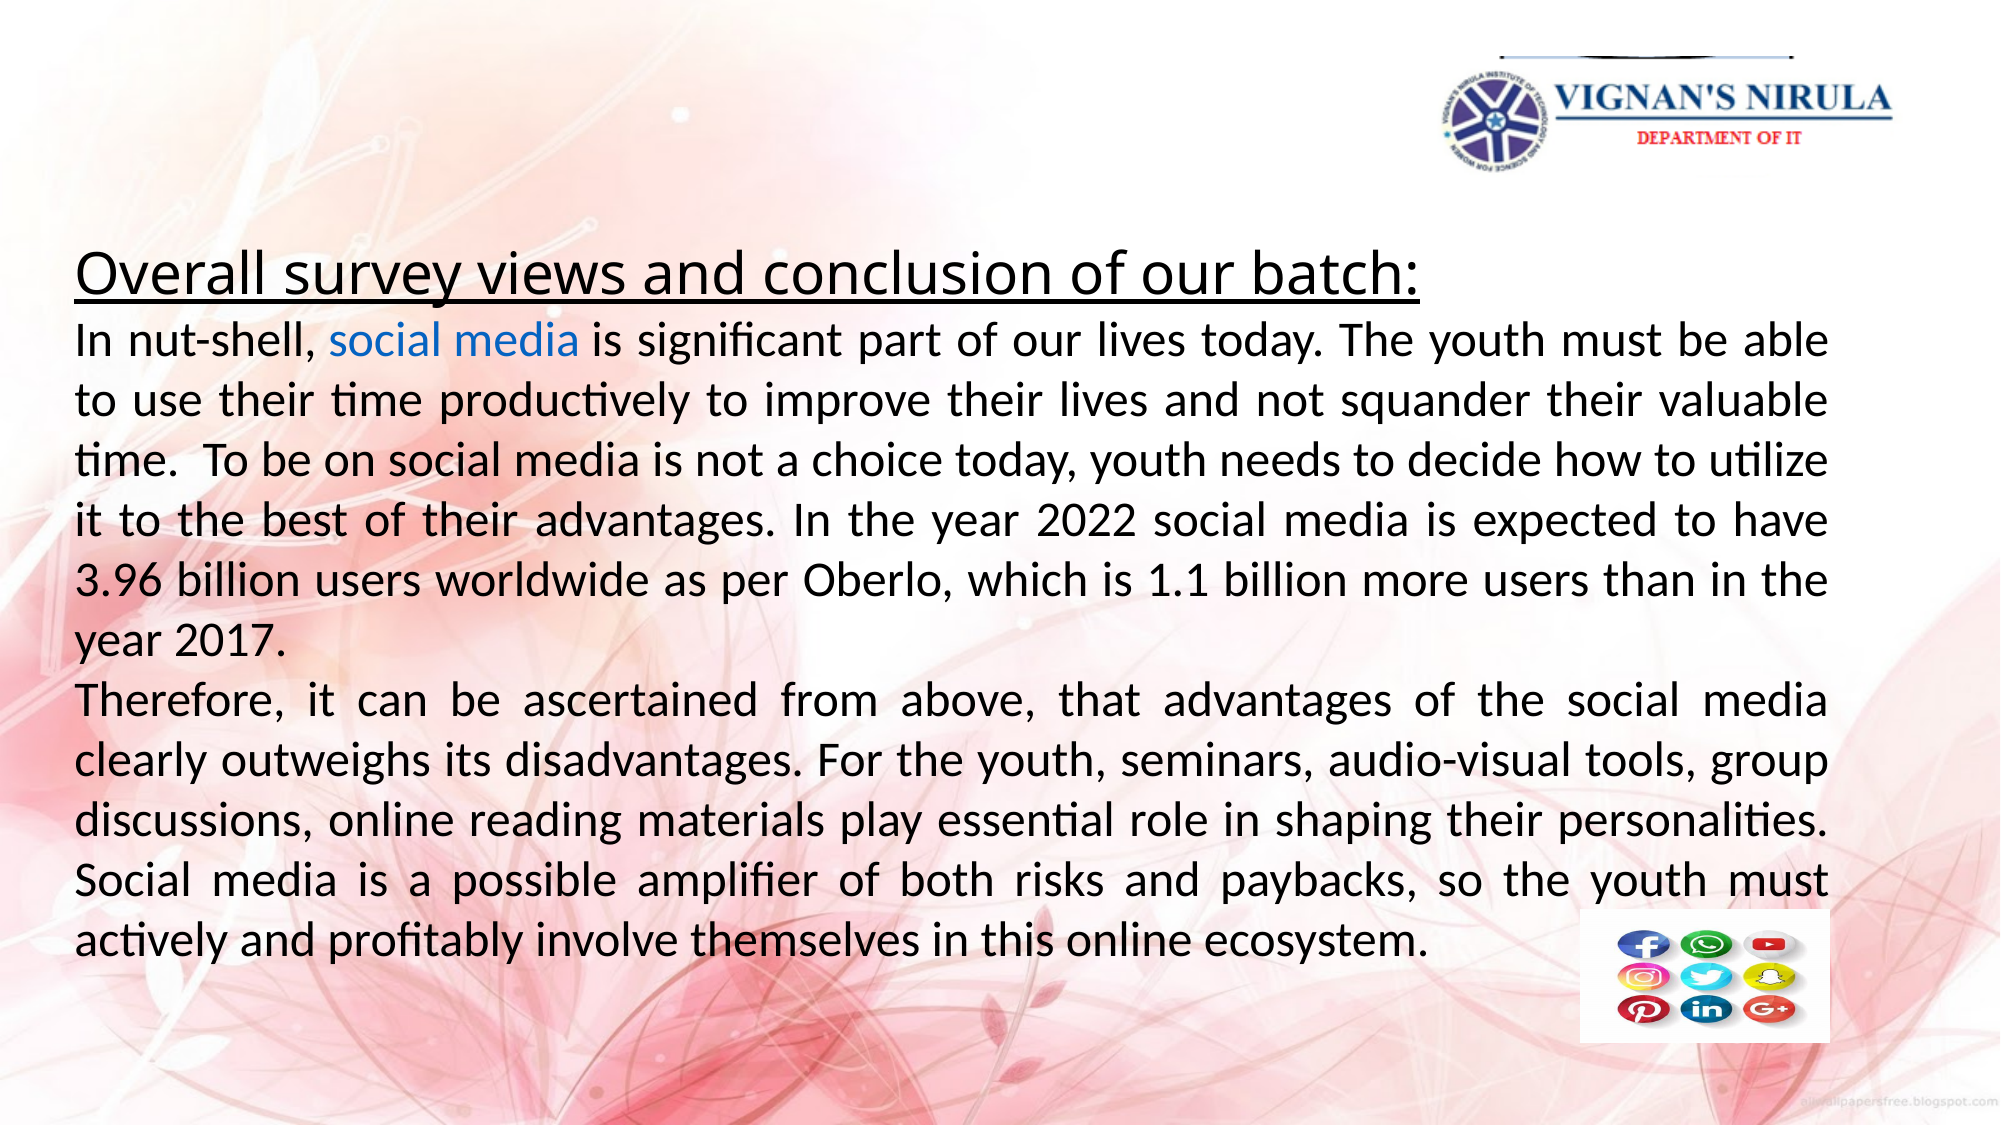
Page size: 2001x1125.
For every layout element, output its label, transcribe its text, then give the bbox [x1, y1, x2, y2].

picture [0, 0, 2001, 1125]
text_box Overall survey views and conclusion of our batch: In nut-shell, social media is significant part of our lives today. The youth must be able to use their time productively to improve their lives and not squander their valuable time. To be on social media is not a choice today, youth needs to decide how to utilize it to the best of their advantages. In the year 2022 social media is expected to have 3.96 billion users worldwide as per Oberlo, which is 1.1 billion more users than in the year 2017. Therefore, it can be ascertained from above, that advantages of the social media clearly outweighs its disadvantages. For the youth, seminars, audio-visual tools, group discussions, online reading materials play essential role in shaping their personalities. Social media is a possible amplifier of both risks and paybacks, so the youth must actively and profitably involve themselves in this online ecosystem. [59, 169, 1846, 1019]
